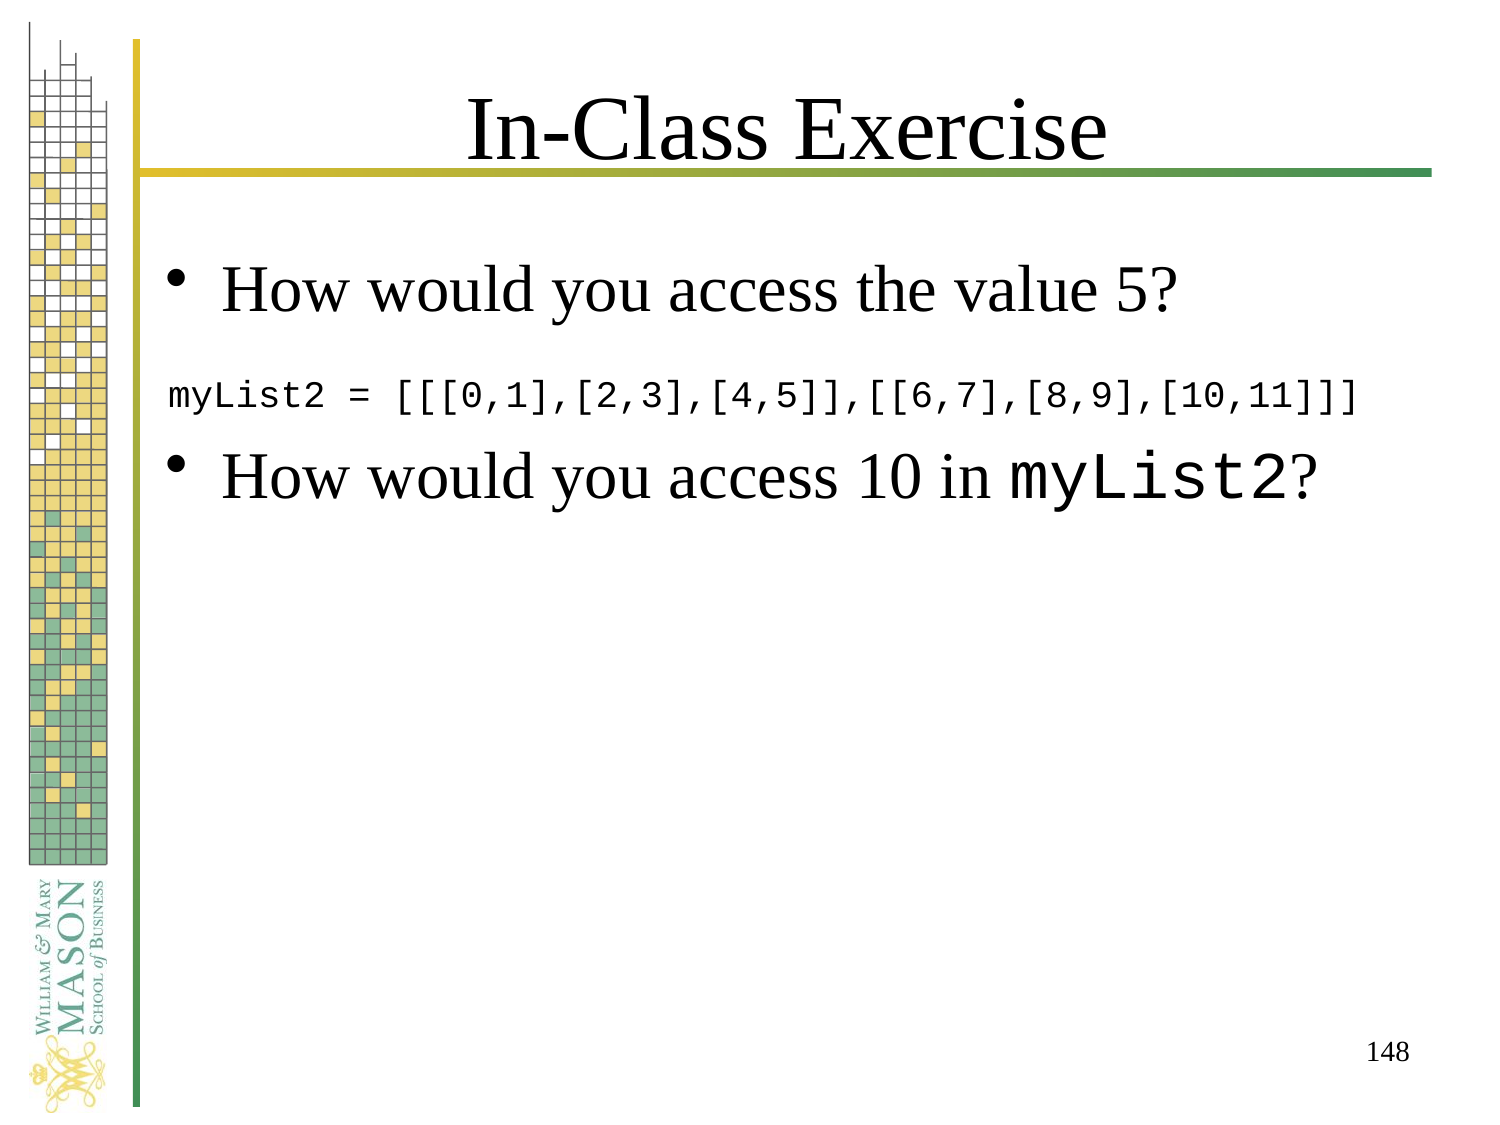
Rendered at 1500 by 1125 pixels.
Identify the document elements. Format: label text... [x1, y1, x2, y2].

list How would you access the value 5? How would you access 10 in myList2? [150, 237, 1425, 1005]
text_box myList2 = [[[0,1],[2,3],[4,5]],[[6,7],[8,9],[10,11]]] [153, 363, 1376, 423]
table_cell Greater than [29, 879, 107, 1113]
slide_number 148 [1048, 1024, 1426, 1103]
title In-Class Exercise [150, 45, 1425, 200]
